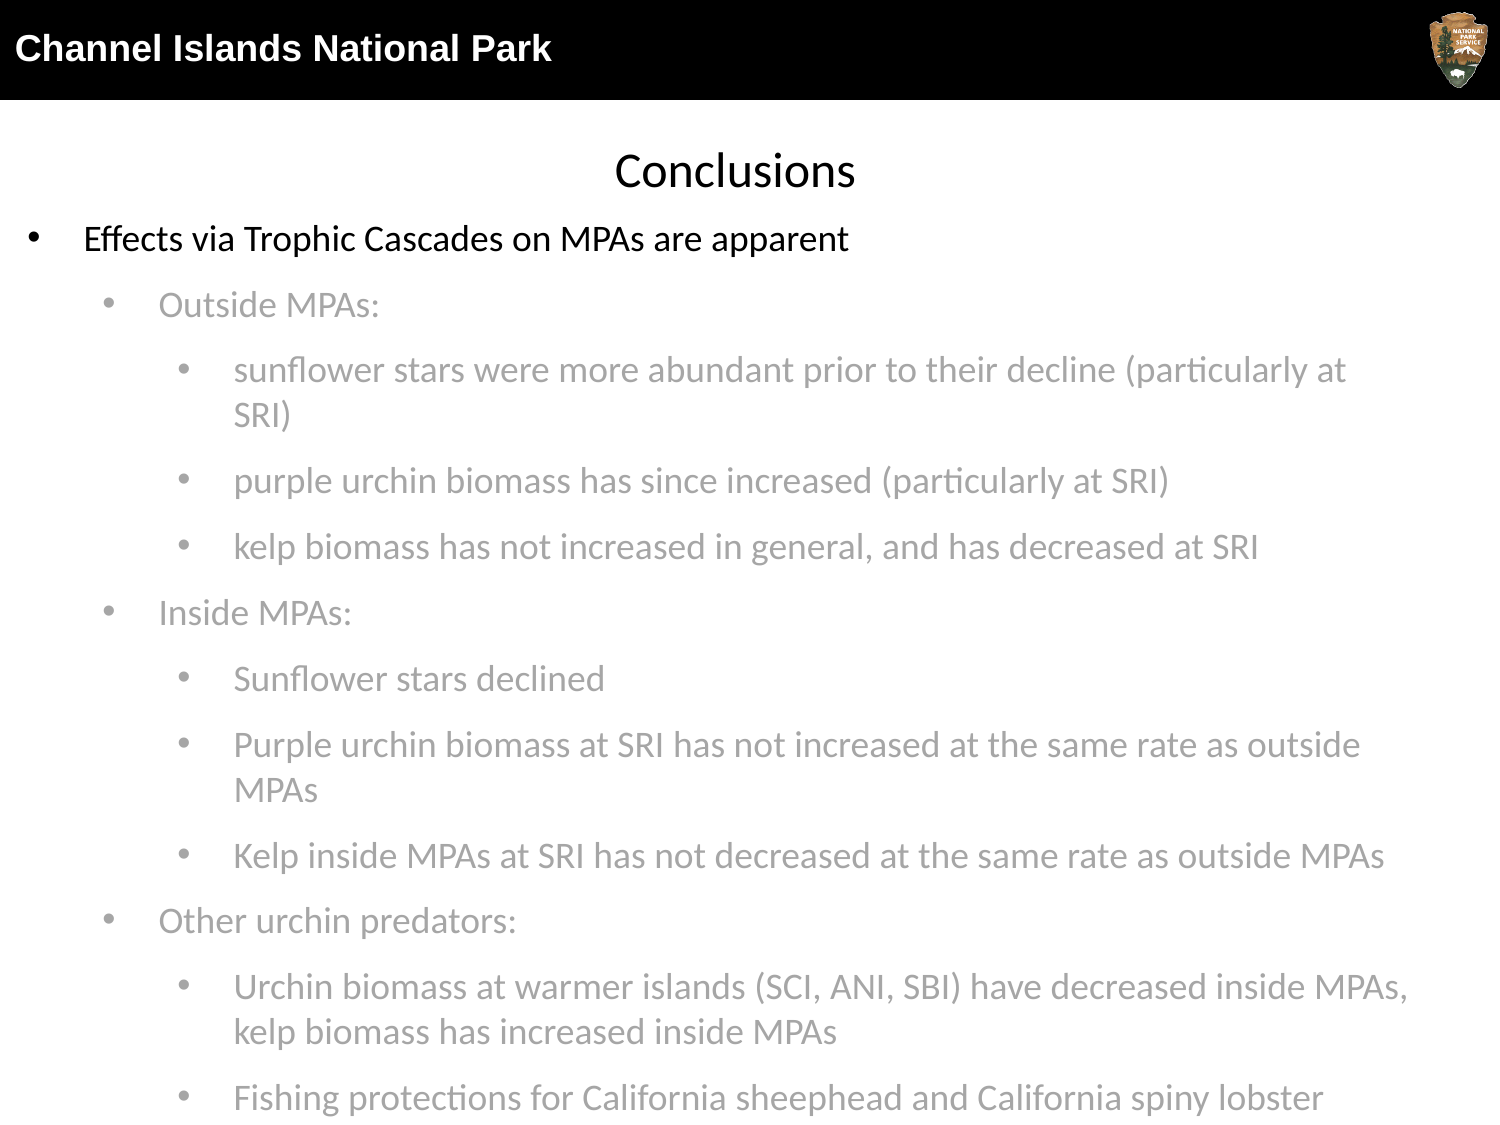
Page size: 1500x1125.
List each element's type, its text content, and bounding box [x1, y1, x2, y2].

text_box Effects via Trophic Cascades on MPAs are apparent Outside MPAs: sunflower stars were more abundant prior to their decline (particularly at SRI) purple urchin biomass has since increased (particularly at SRI) kelp biomass has not increased in general, and has decreased at SRI Inside MPAs: Sunflower stars declined Purple urchin biomass at SRI has not increased at the same rate as outside MPAs Kelp inside MPAs at SRI has not decreased at the same rate as outside MPAs Other urchin predators: Urchin biomass at warmer islands (SCI, ANI, SBI) have decreased inside MPAs, kelp biomass has increased inside MPAs Fishing protections for California sheephead and California spiny lobster [12, 206, 1425, 1125]
text_box Conclusions [599, 143, 900, 204]
